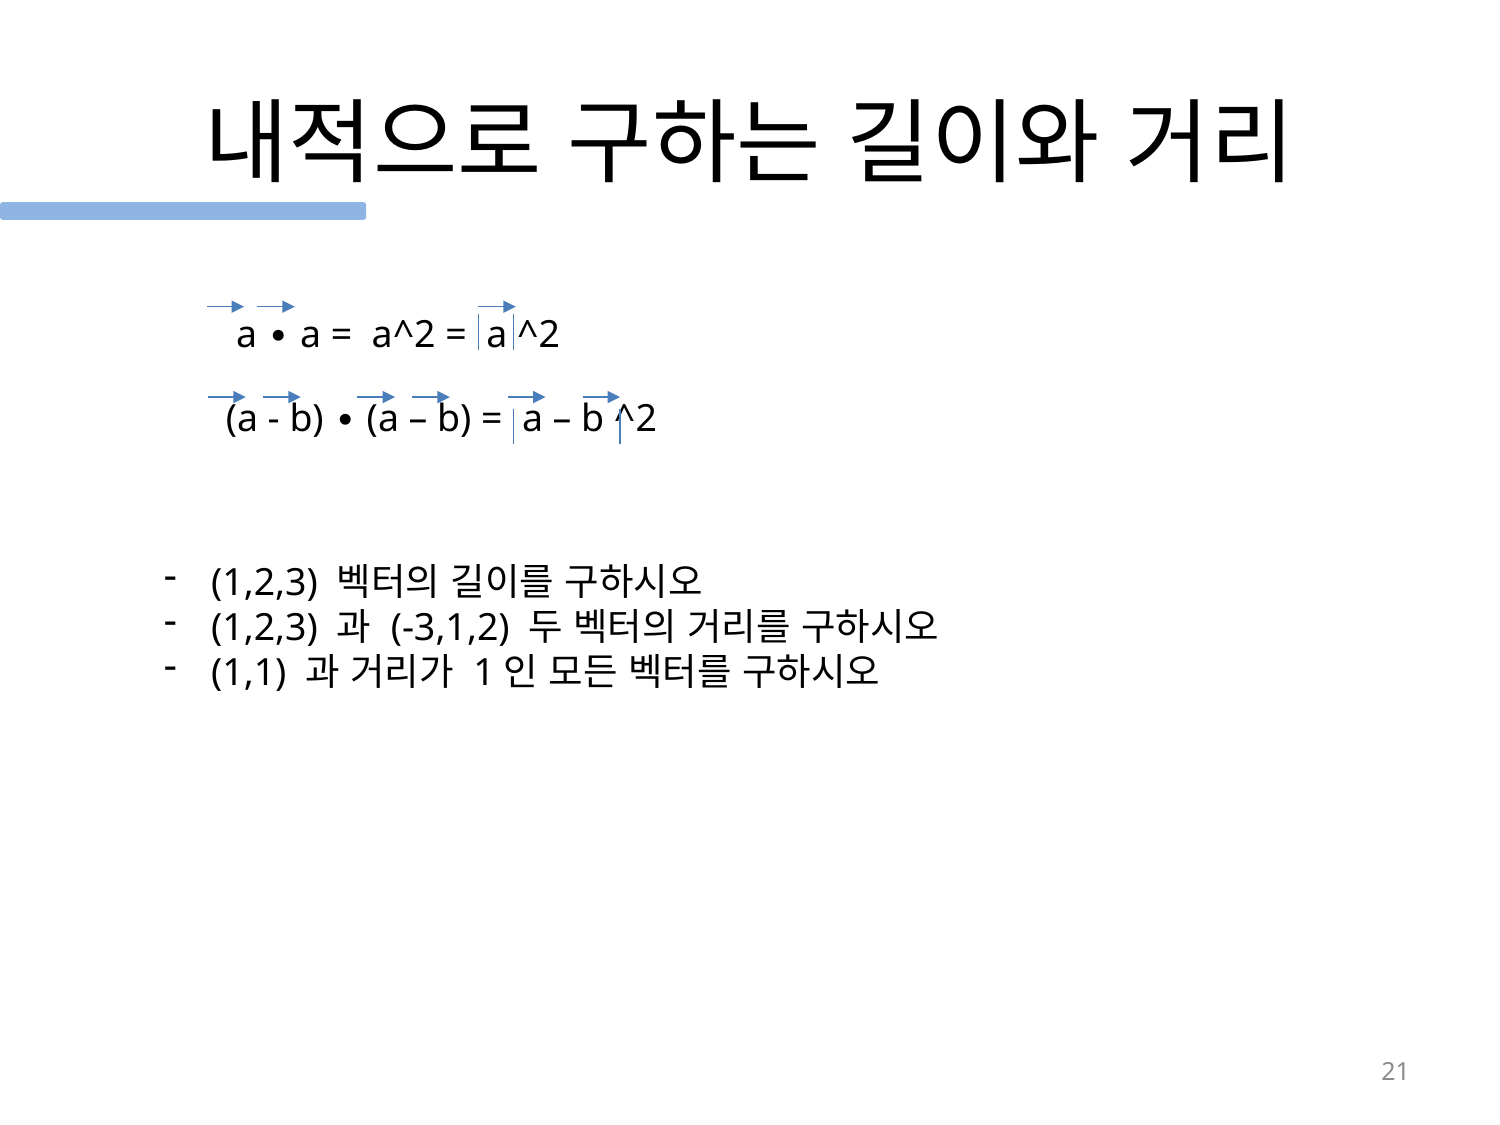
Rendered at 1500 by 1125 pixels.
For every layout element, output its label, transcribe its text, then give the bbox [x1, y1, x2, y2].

title 내적으로 구하는 길이와 거리 [75, 45, 1425, 233]
text_box a ∙ a = a^2 = a ^2 [221, 302, 576, 363]
text_box (a - b) ∙ (a – b) = a – b ^2 [201, 386, 673, 447]
text_box (1,2,3) 벡터의 길이를 구하시오 (1,2,3) 과 (-3,1,2) 두 벡터의 거리를 구하시오 (1,1) 과 거리가 1인 모든 벡터를 구하시오 [149, 550, 955, 701]
slide_number 21 [1074, 1042, 1425, 1103]
text_box [0, 200, 369, 222]
